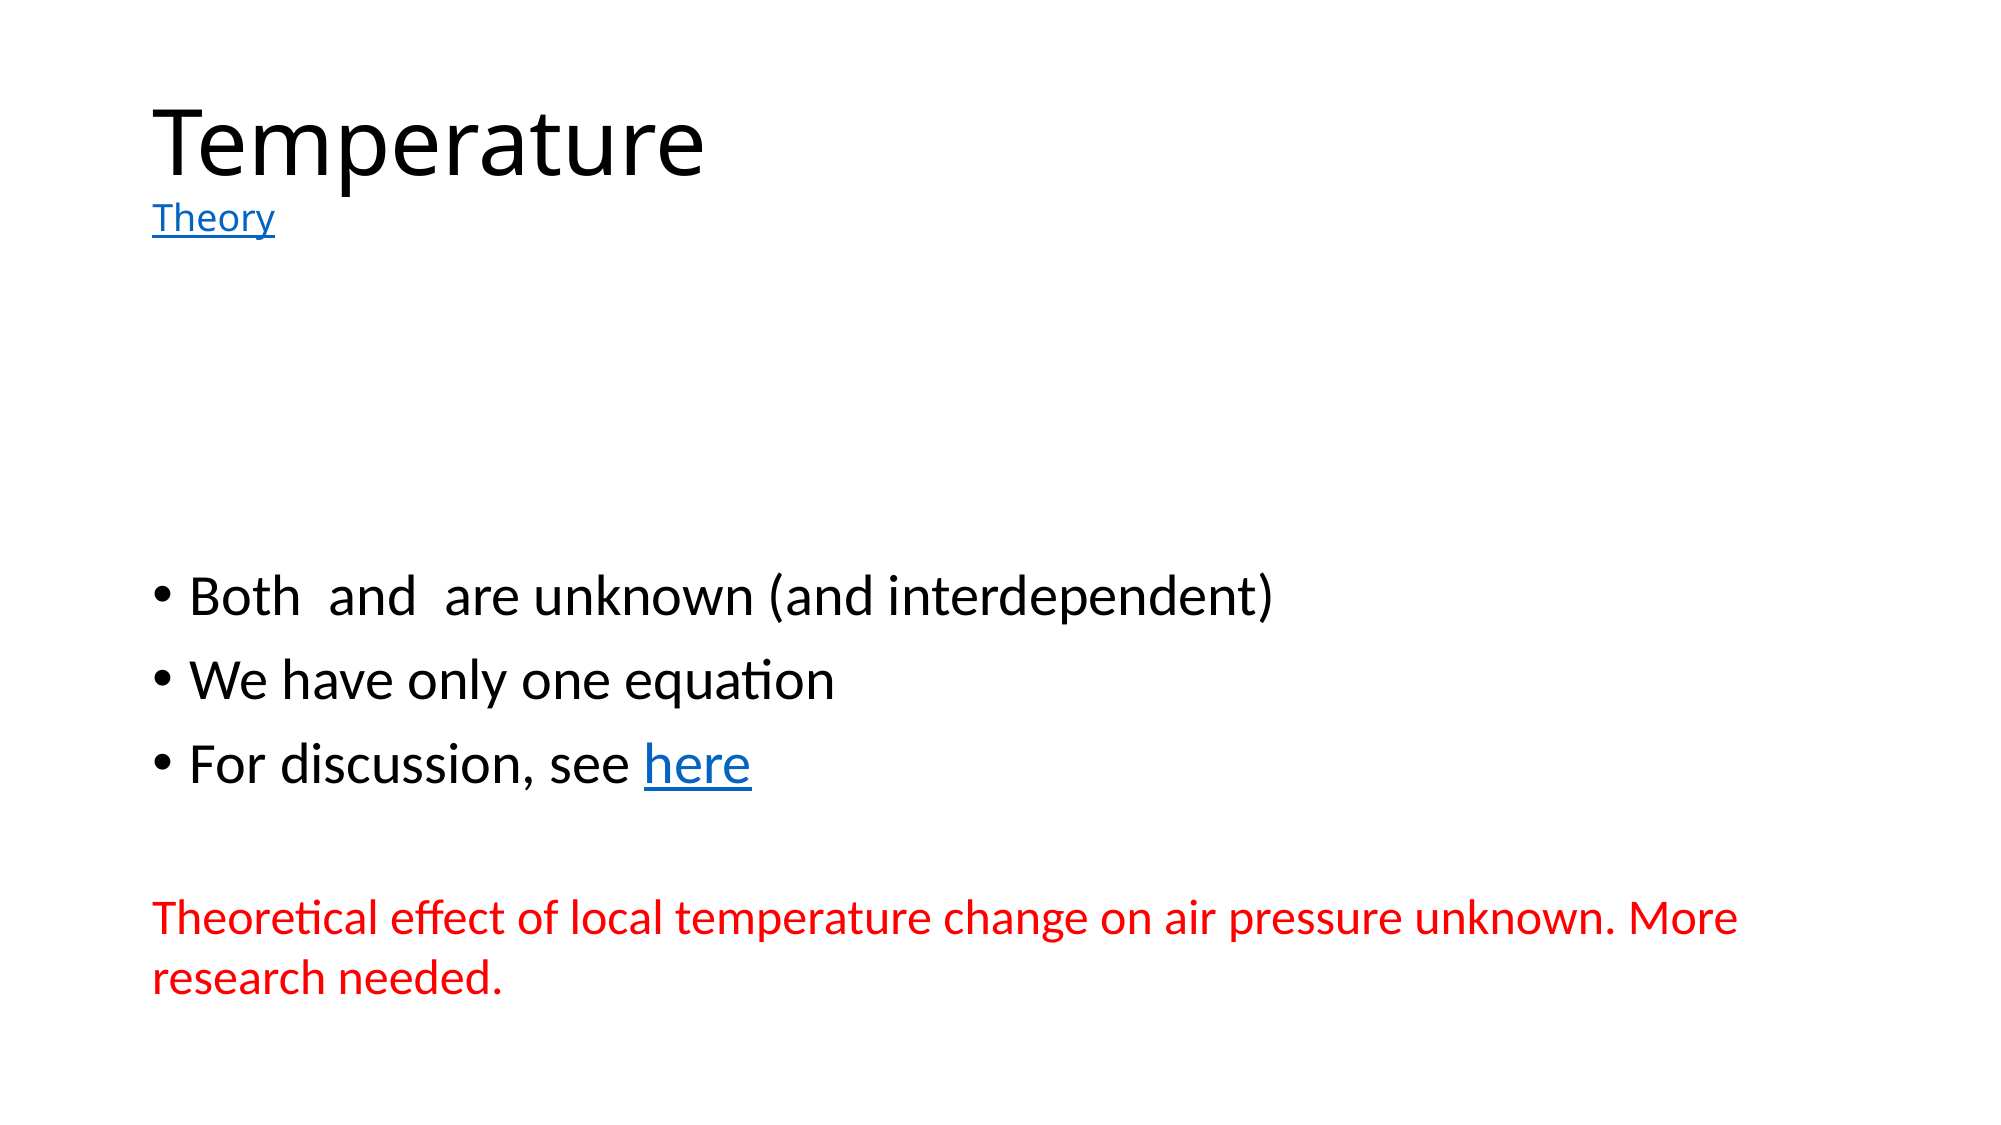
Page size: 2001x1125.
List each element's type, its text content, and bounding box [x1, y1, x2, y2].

text_box Theoretical effect of local temperature change on air pressure unknown. More research needed. [137, 876, 1863, 1012]
title Temperature Theory [137, 59, 1863, 278]
